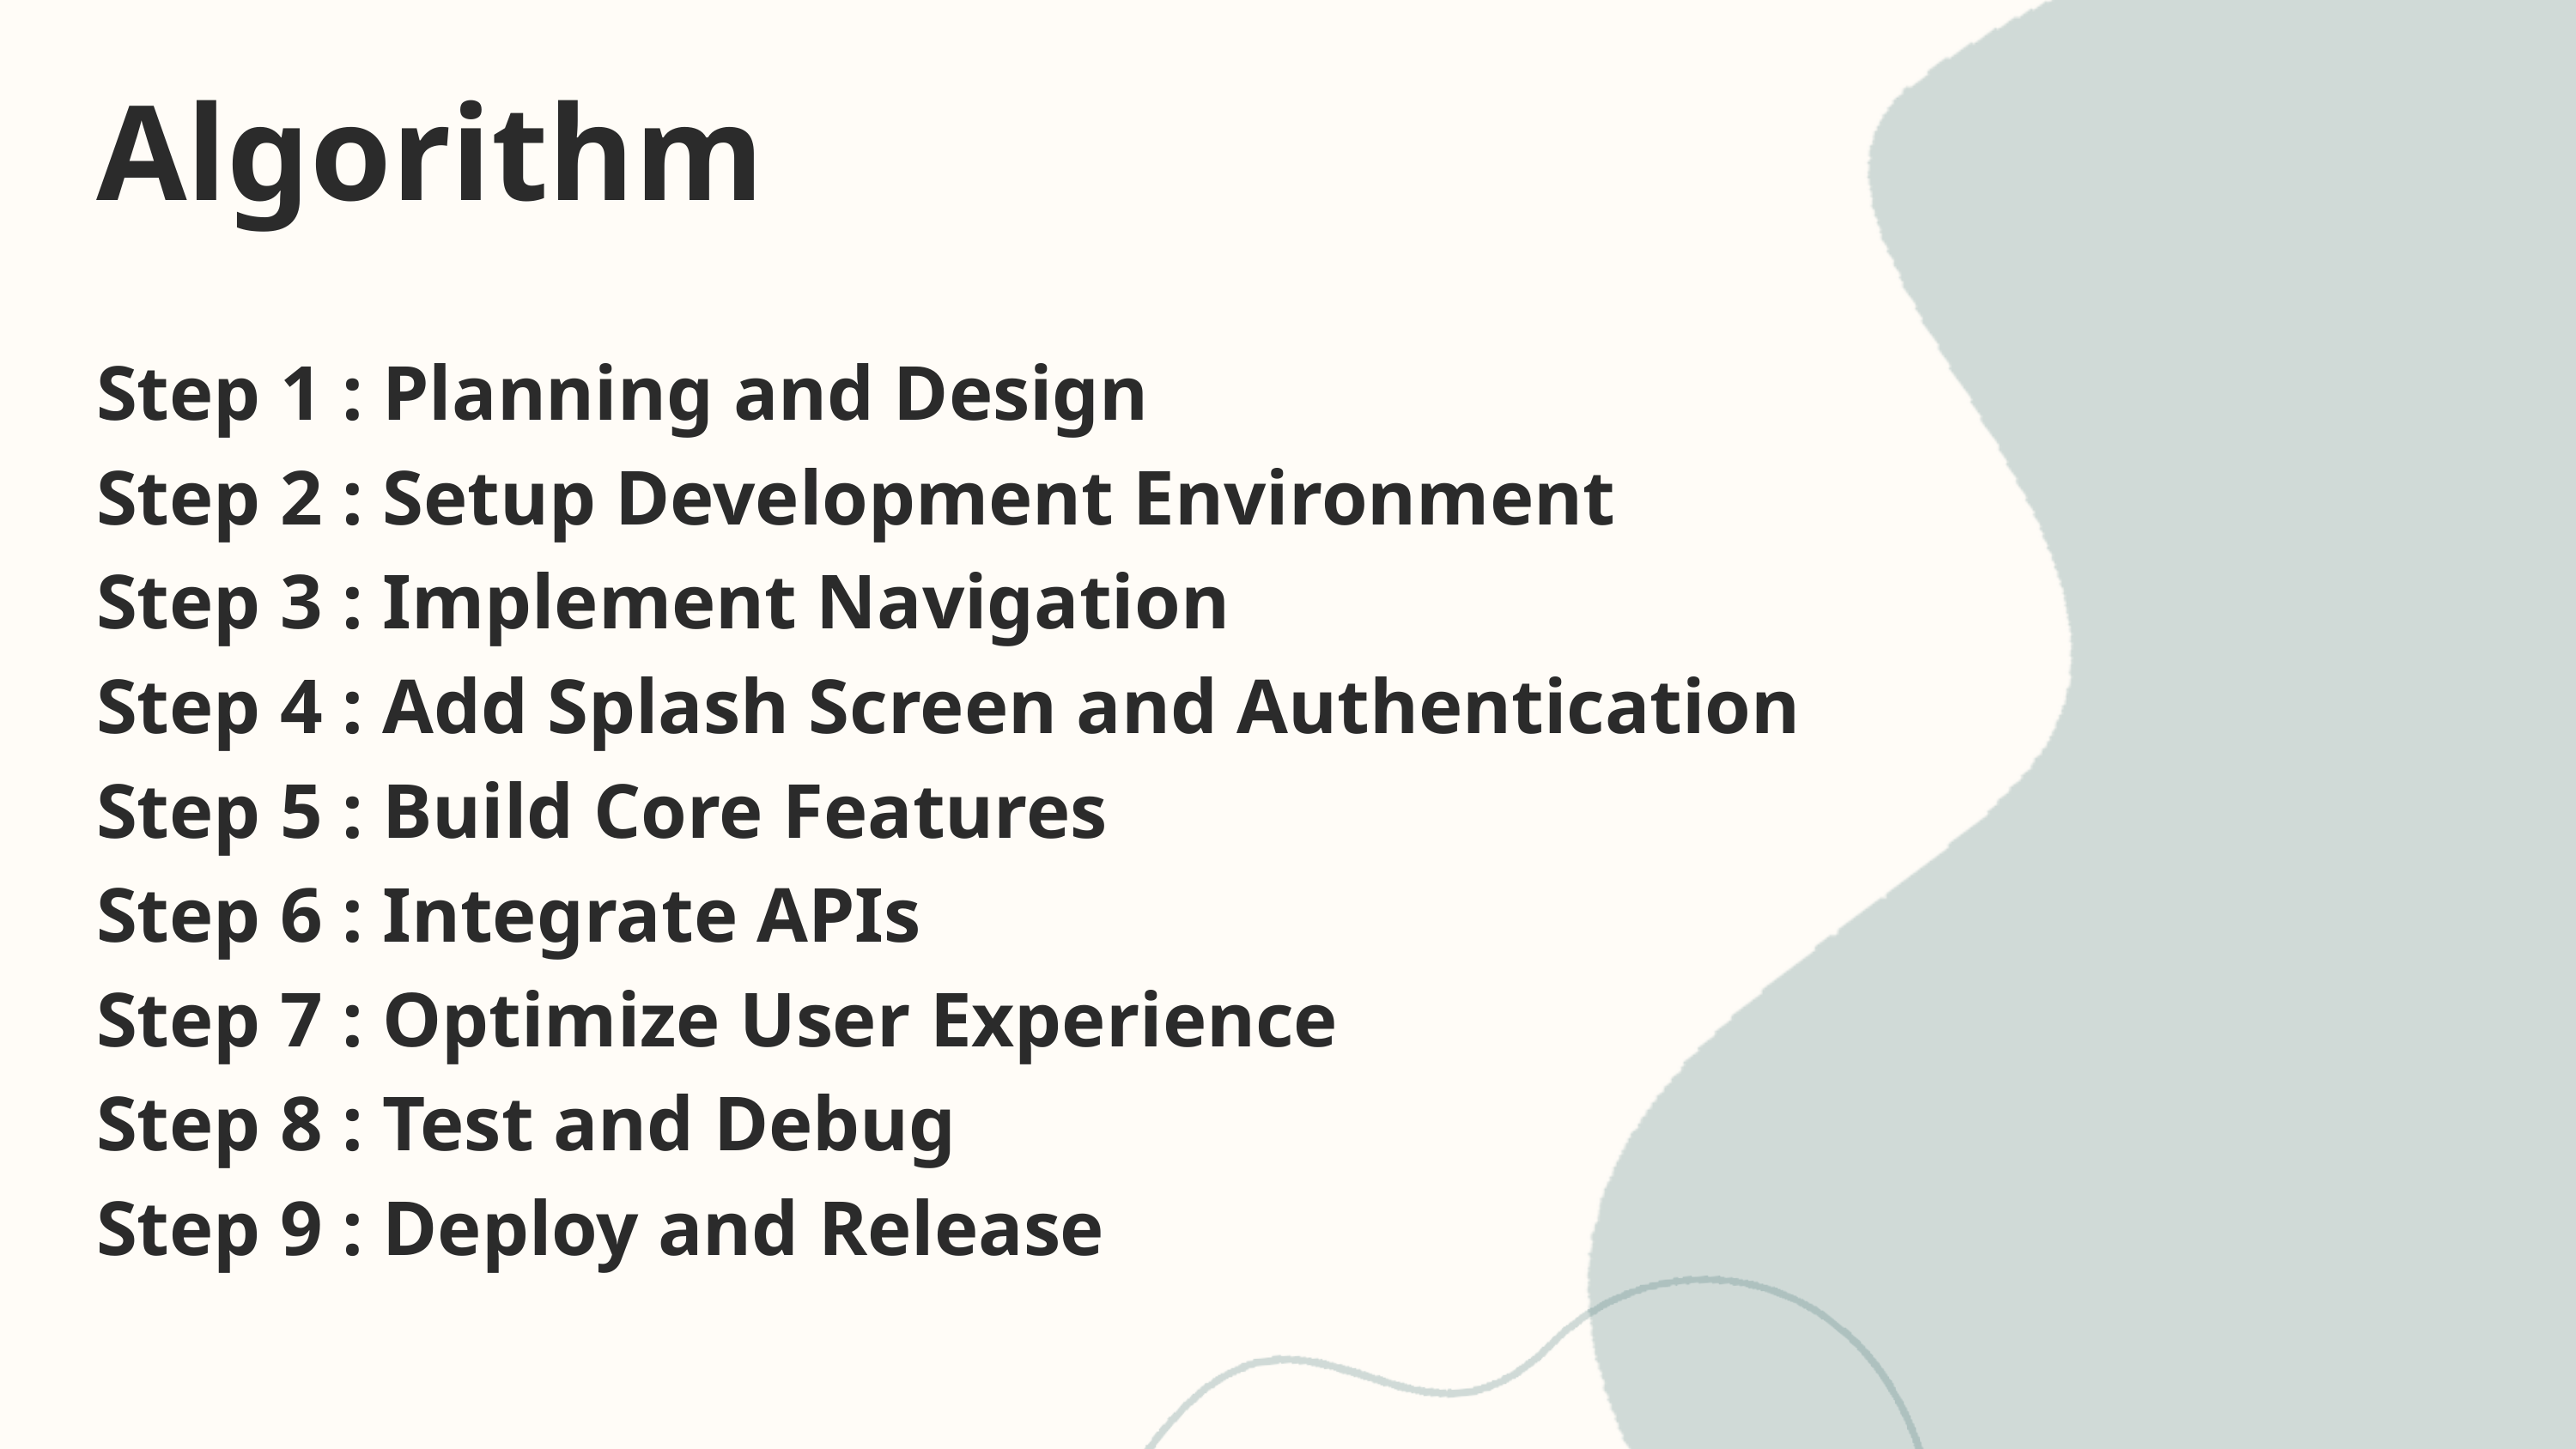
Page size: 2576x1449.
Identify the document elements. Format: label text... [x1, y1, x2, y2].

picture [1170, 0, 2576, 1449]
text_box Step 1 : Planning and Design Step 2 : Setup Development Environment Step 3 : Implement Navigation Step 4 : Add Splash Screen and Authentication Step 5 : Build Core Features Step 6 : Integrate APIs Step 7 : Optimize User Experience Step 8 : Test and Debug Step 9 : Deploy and Release [96, 226, 1411, 1375]
text_box Algorithm [96, 69, 1240, 226]
